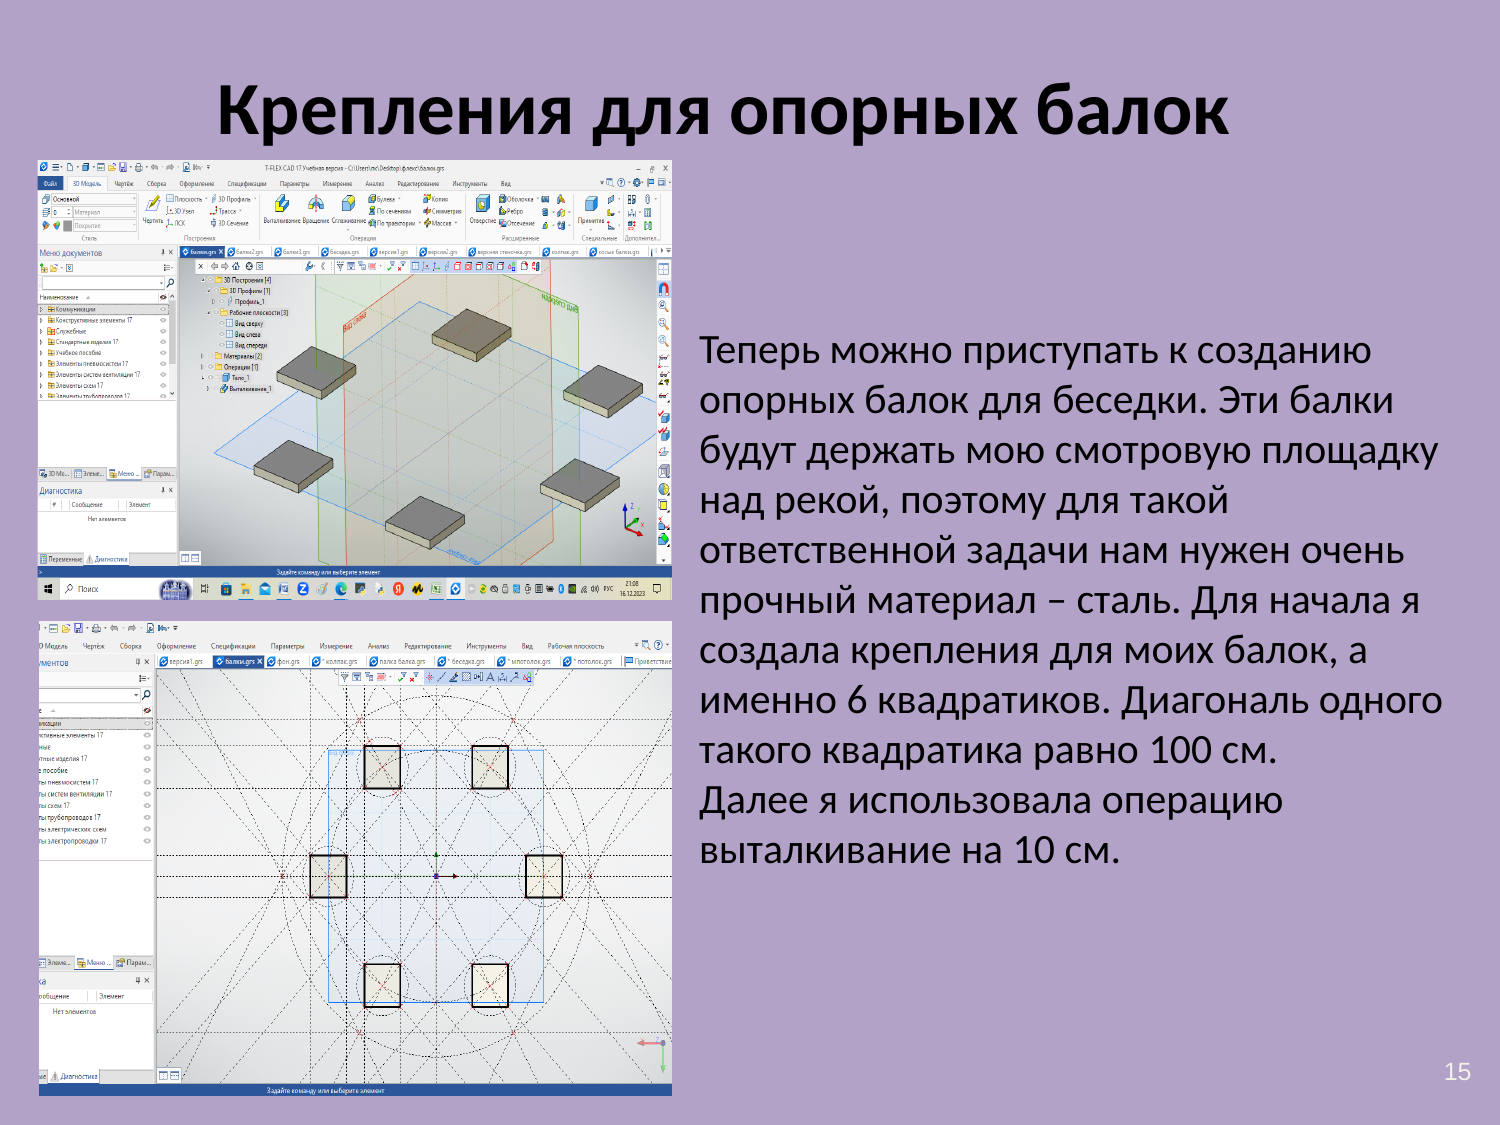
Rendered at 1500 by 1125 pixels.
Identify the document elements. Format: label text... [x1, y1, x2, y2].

text_box Крепления для опорных балок [203, 52, 1465, 157]
picture [38, 621, 673, 1096]
picture [37, 160, 673, 601]
text_box Теперь можно приступать к созданию опорных балок для беседки. Эти балки будут держать мою смотровую площадку над рекой, поэтому для такой ответственной задачи нам нужен очень прочный материал – сталь. Для начала я создала крепления для моих балок, а именно 6 квадратиков. Диагональ одного такого квадратика равно 100 см. Далее я использовала операцию выталкивание на 10 см. [684, 314, 1475, 880]
